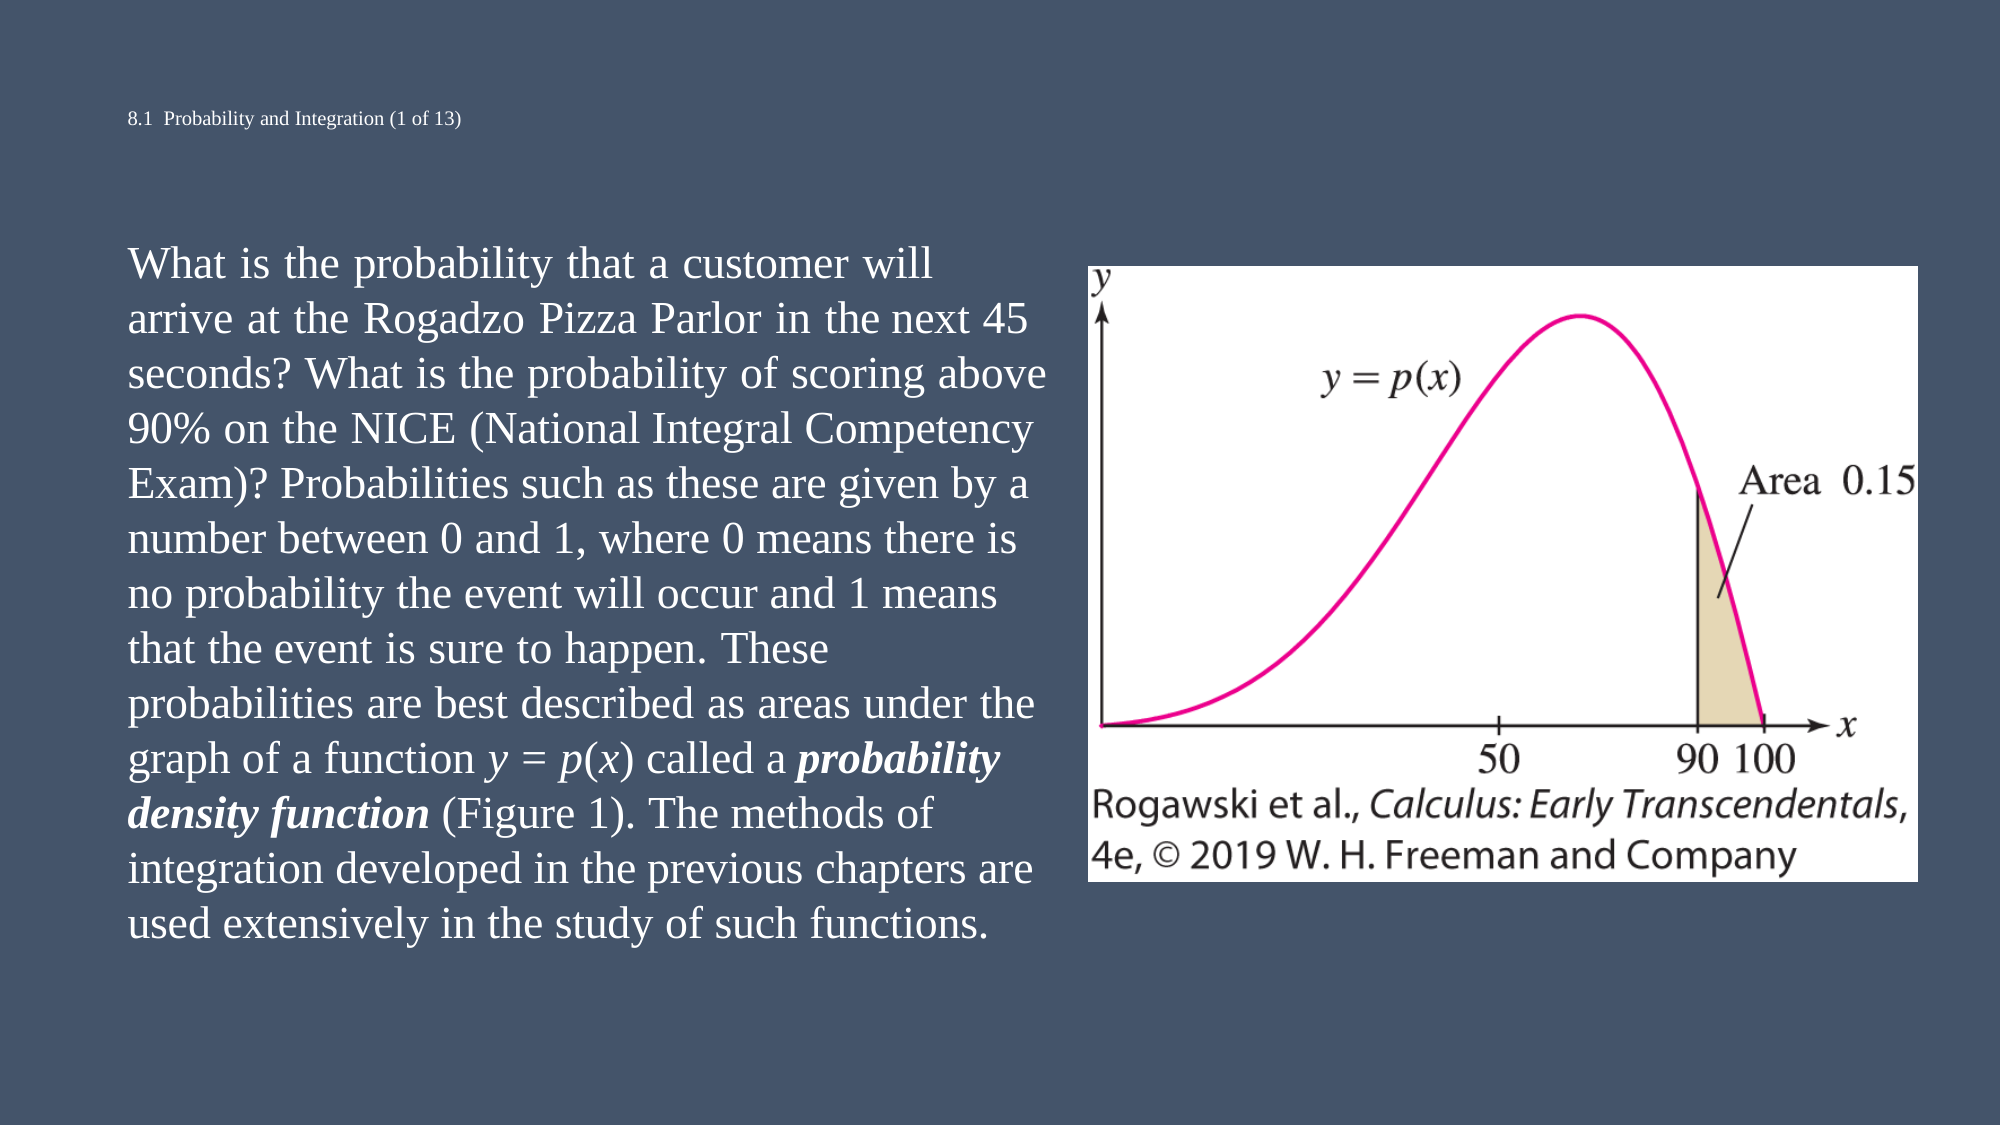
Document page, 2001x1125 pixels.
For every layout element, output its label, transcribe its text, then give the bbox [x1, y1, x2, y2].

picture [1087, 266, 1918, 882]
list What is the probability that a customer will arrive at the Rogadzo Pizza Parlor in the next 45 seconds? What is the probability of scoring above 90% on the NICE (National Integral Competency Exam)? Probabilities such as these are given by a number between 0 and 1, where 0 means there is no probability the event will occur and 1 means that the event is sure to happen. These probabilities are best described as areas under the graph of a function y = p(x) called a probability density function (Figure 1). The methods of integration developed in the previous chapters are used extensively in the study of such functions. [112, 224, 1063, 942]
title 8.1 Probability and Integration (1 of 13) [112, 99, 1775, 203]
